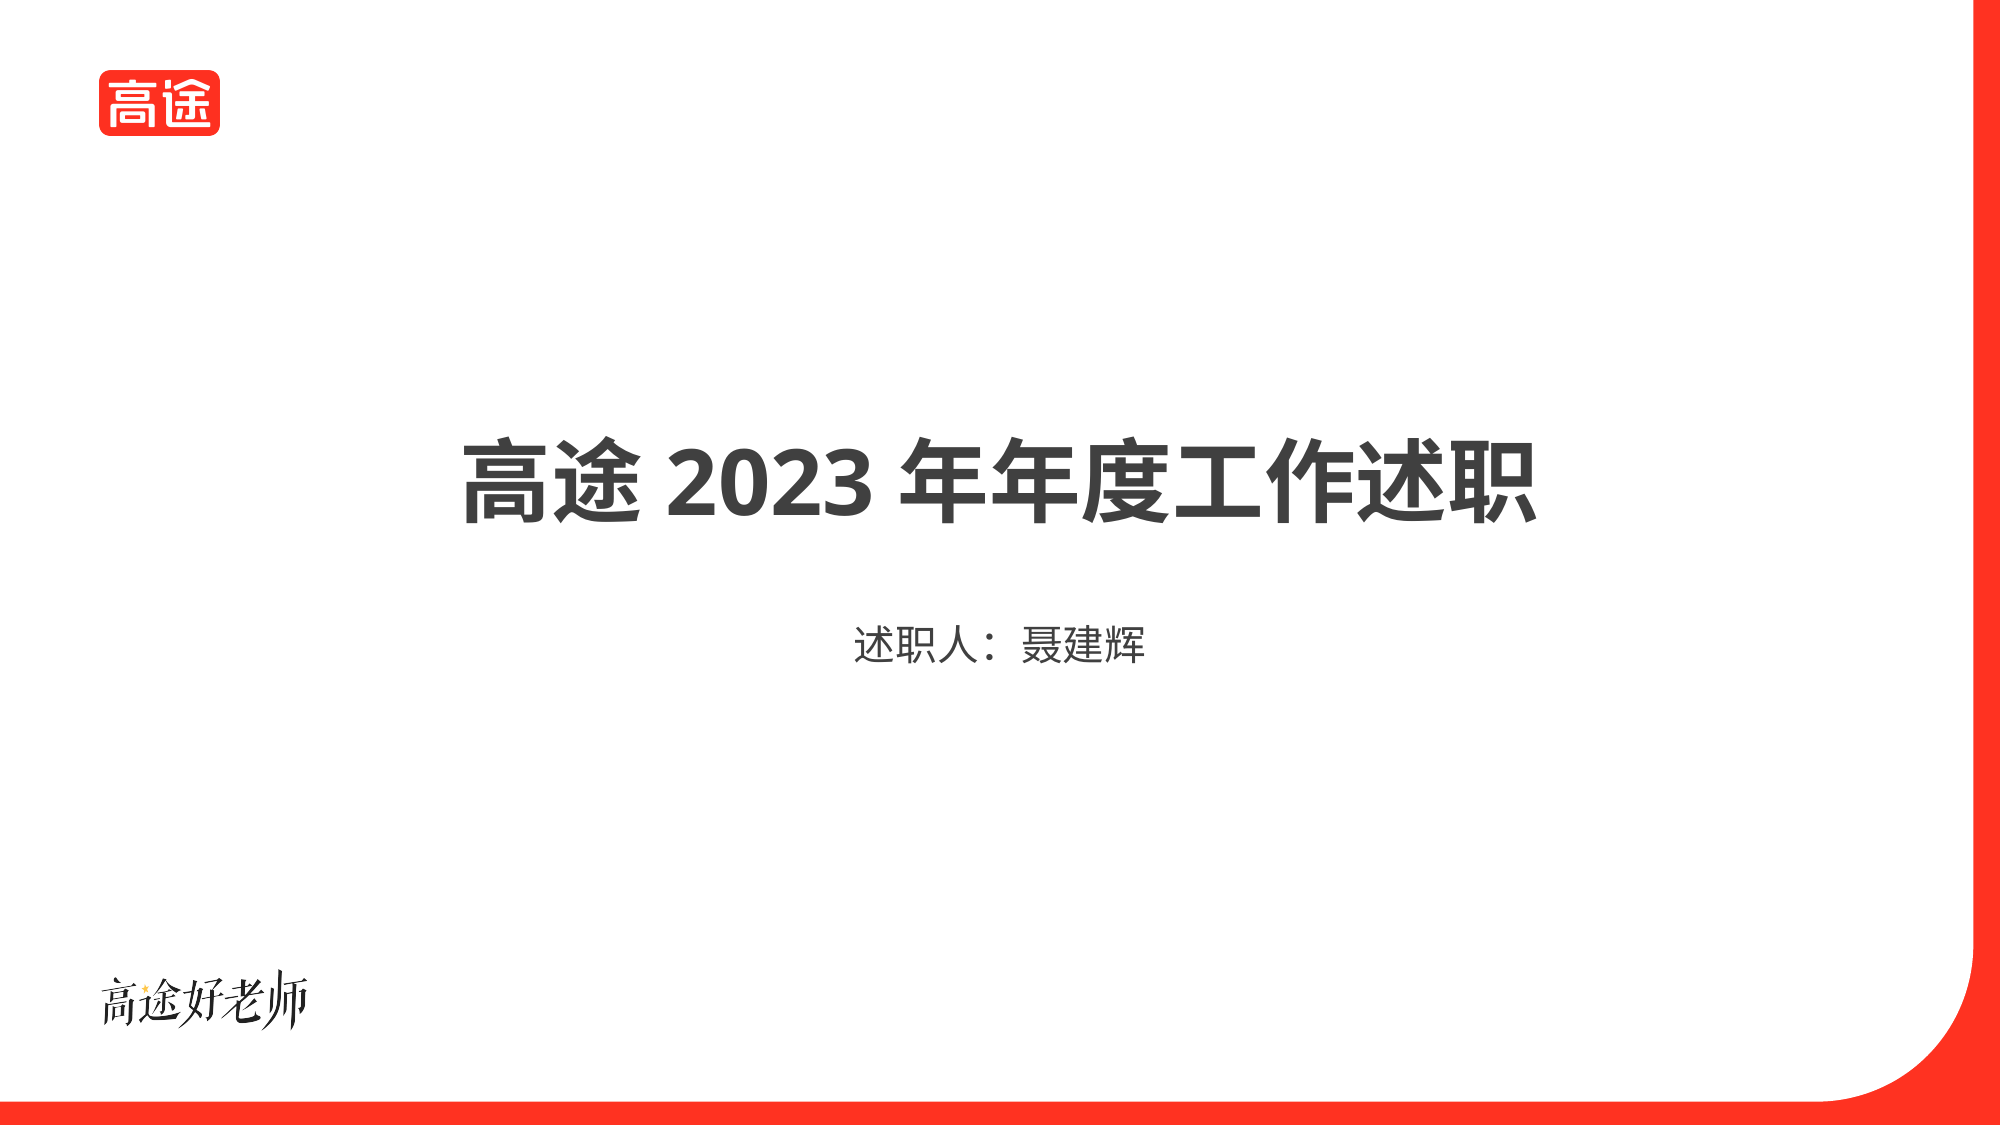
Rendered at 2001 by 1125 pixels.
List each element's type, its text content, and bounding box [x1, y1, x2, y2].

text_box 述职人：聂建辉 [727, 586, 1273, 676]
picture [101, 969, 307, 1031]
text_box 高途2023年年度工作述职 [233, 361, 1766, 542]
picture [99, 70, 220, 136]
